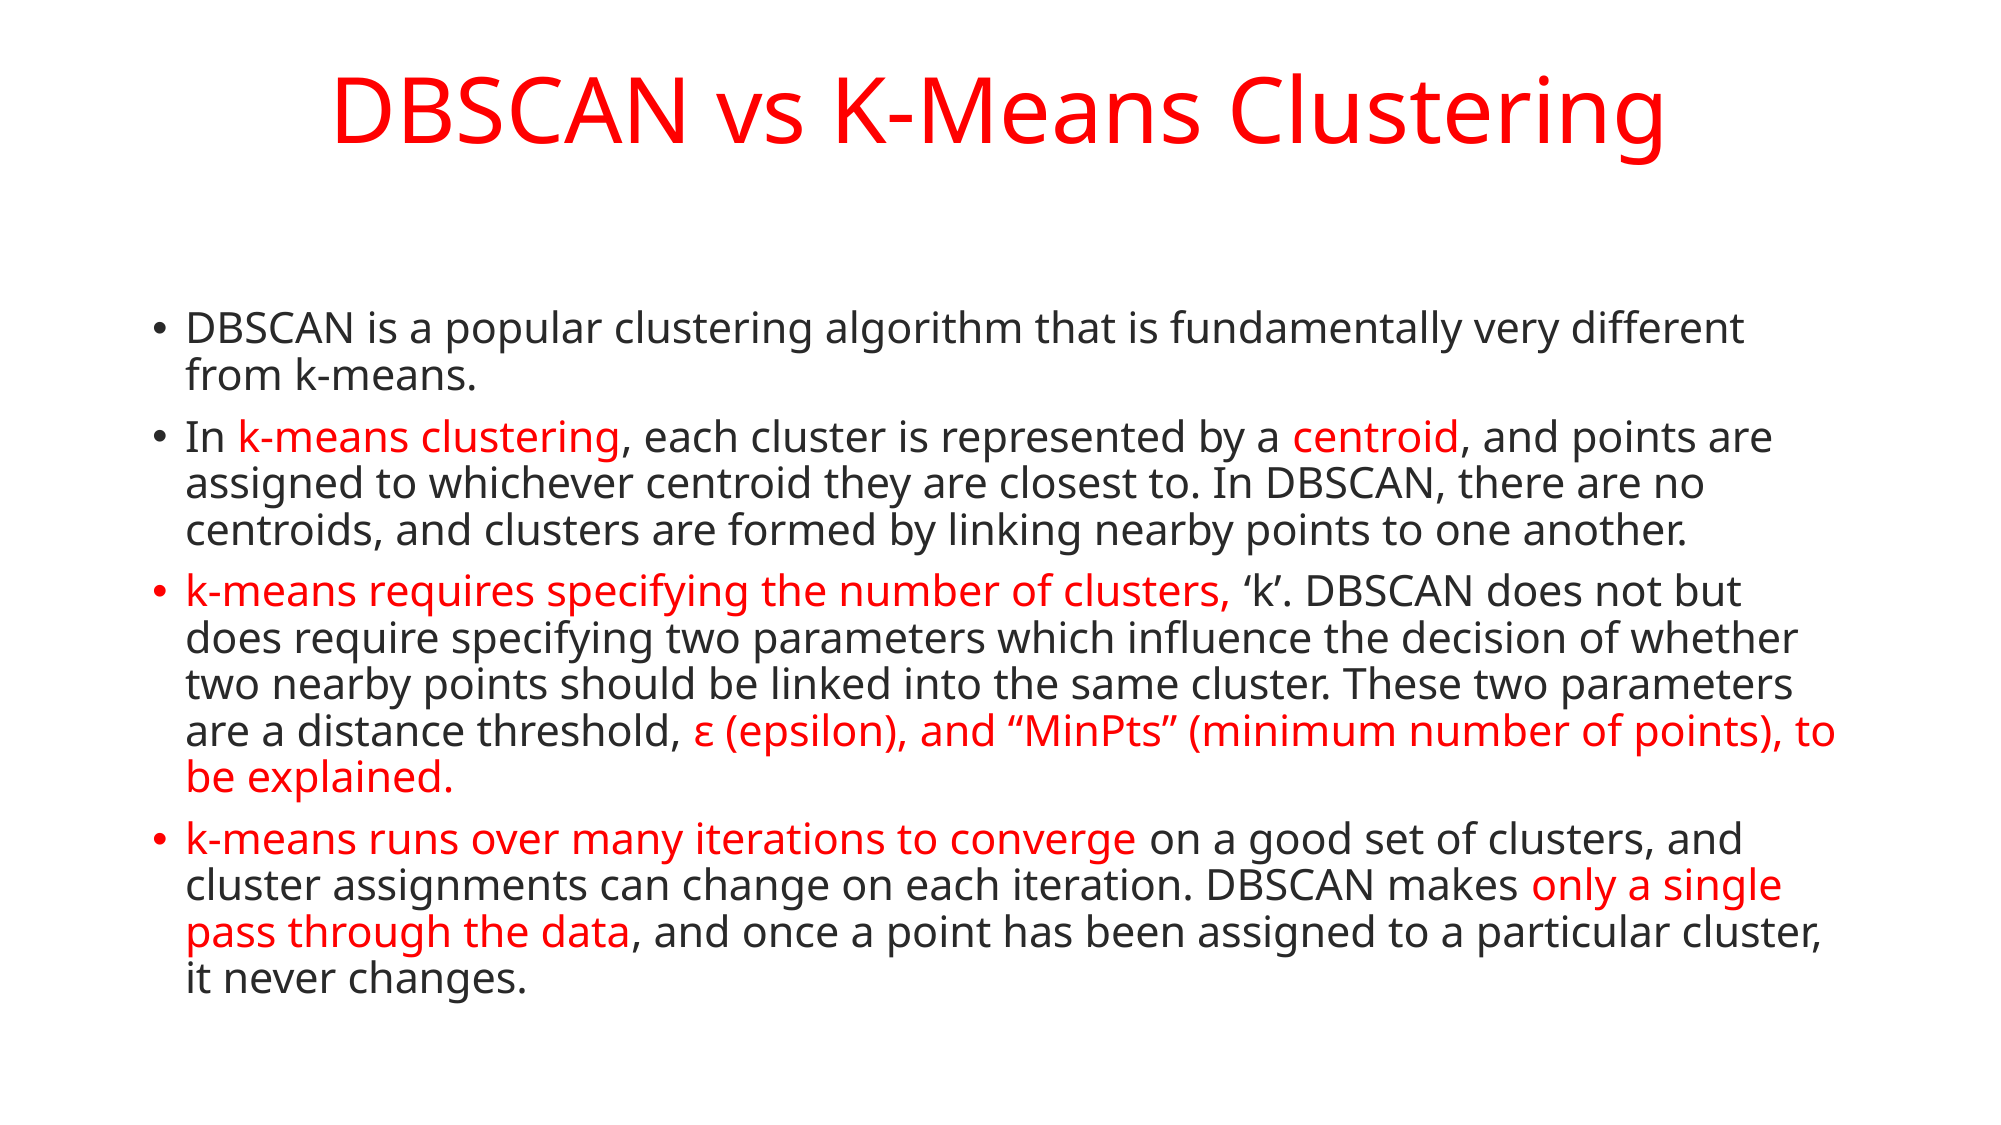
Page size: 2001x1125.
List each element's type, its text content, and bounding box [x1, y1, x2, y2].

list DBSCAN is a popular clustering algorithm that is fundamentally very different from k-means. In k-means clustering, each cluster is represented by a centroid, and points are assigned to whichever centroid they are closest to. In DBSCAN, there are no centroids, and clusters are formed by linking nearby points to one another. k-means requires specifying the number of clusters, ‘k’. DBSCAN does not but does require specifying two parameters which influence the decision of whether two nearby points should be linked into the same cluster. These two parameters are a distance threshold, ε (epsilon), and “MinPts” (minimum number of points), to be explained. k-means runs over many iterations to converge on a good set of clusters, and cluster assignments can change on each iteration. DBSCAN makes only a single pass through the data, and once a point has been assigned to a particular cluster, it never changes. [137, 299, 1863, 1014]
title DBSCAN vs K-Means Clustering [137, 59, 1863, 278]
